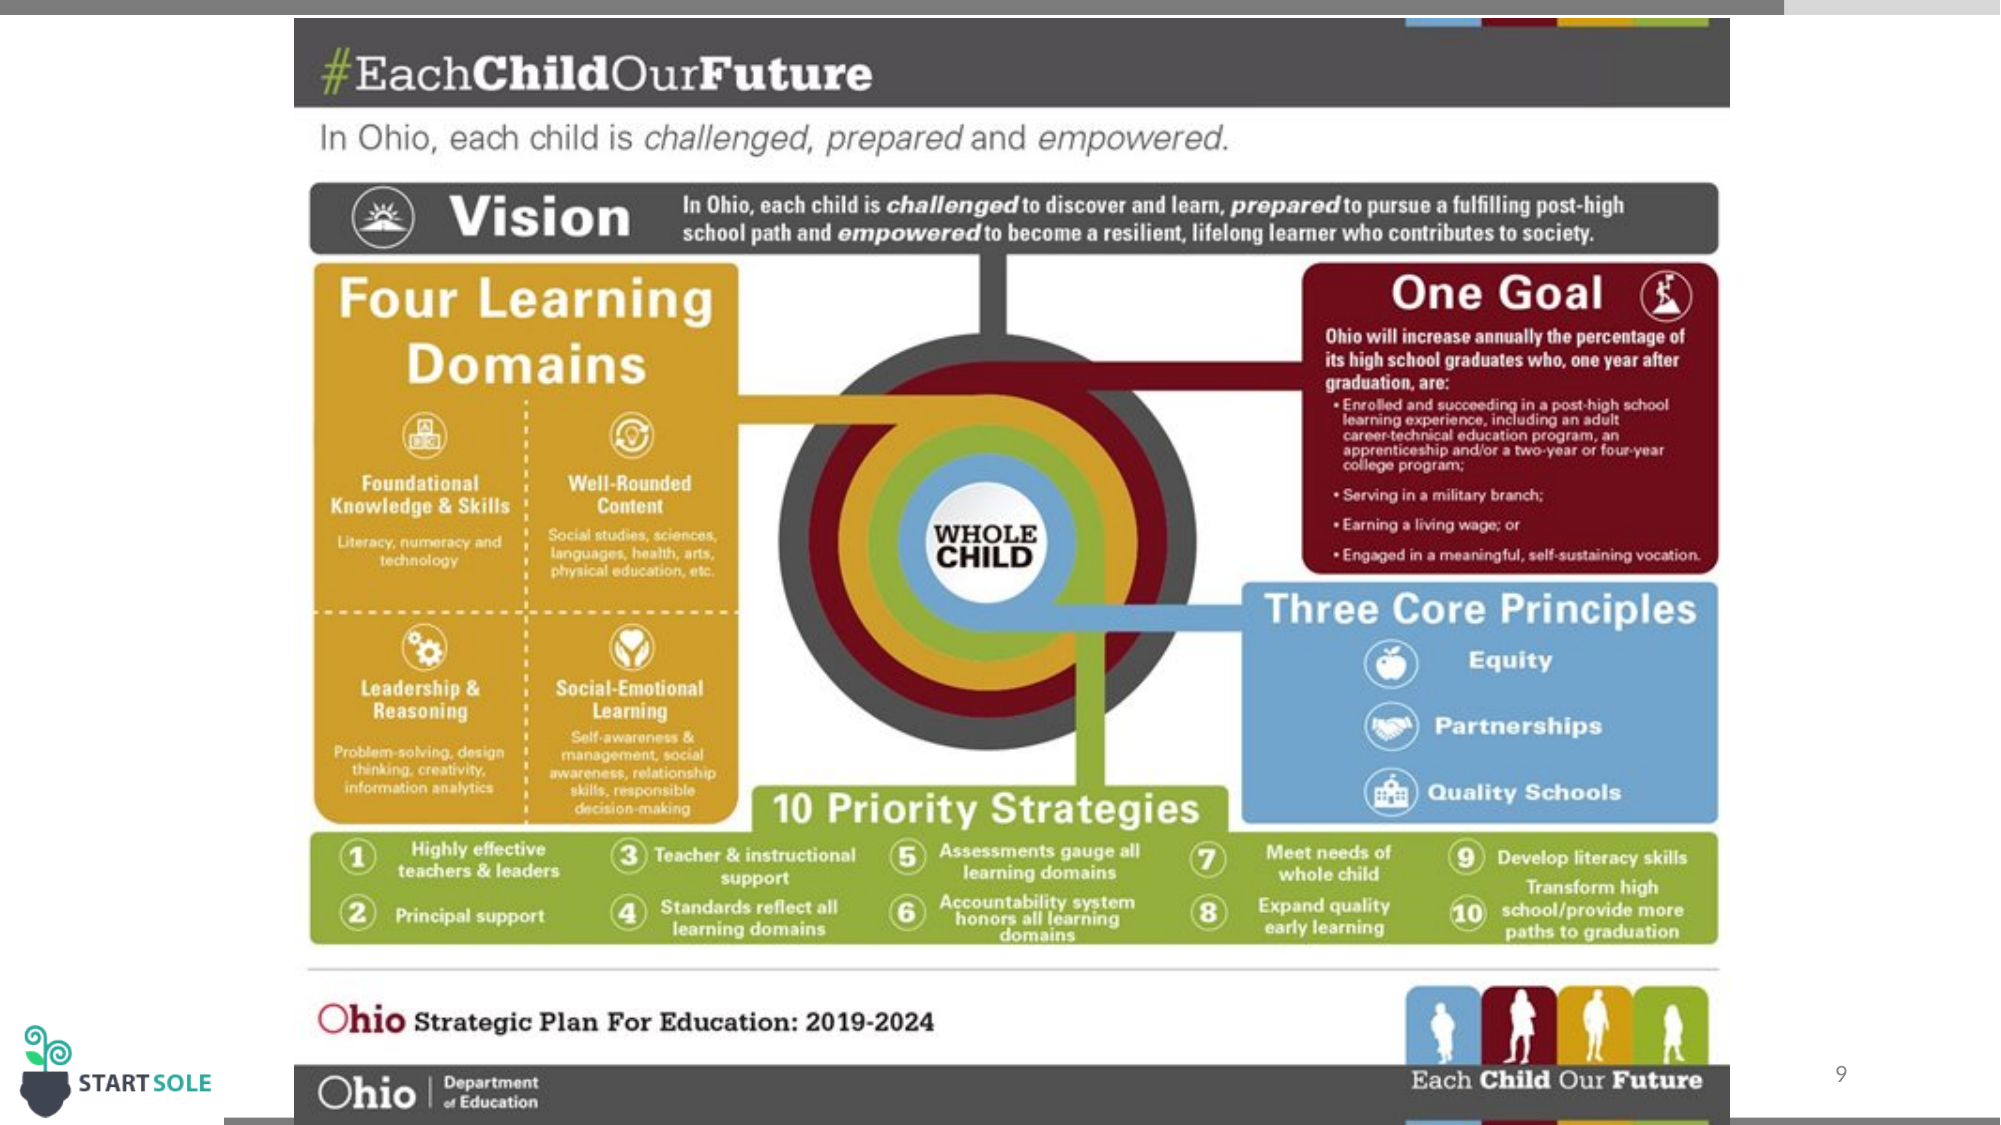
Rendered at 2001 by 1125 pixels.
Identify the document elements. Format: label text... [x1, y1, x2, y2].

picture [19, 1025, 213, 1118]
picture [294, 18, 1730, 1125]
slide_number ‹#› [1735, 1042, 1863, 1103]
